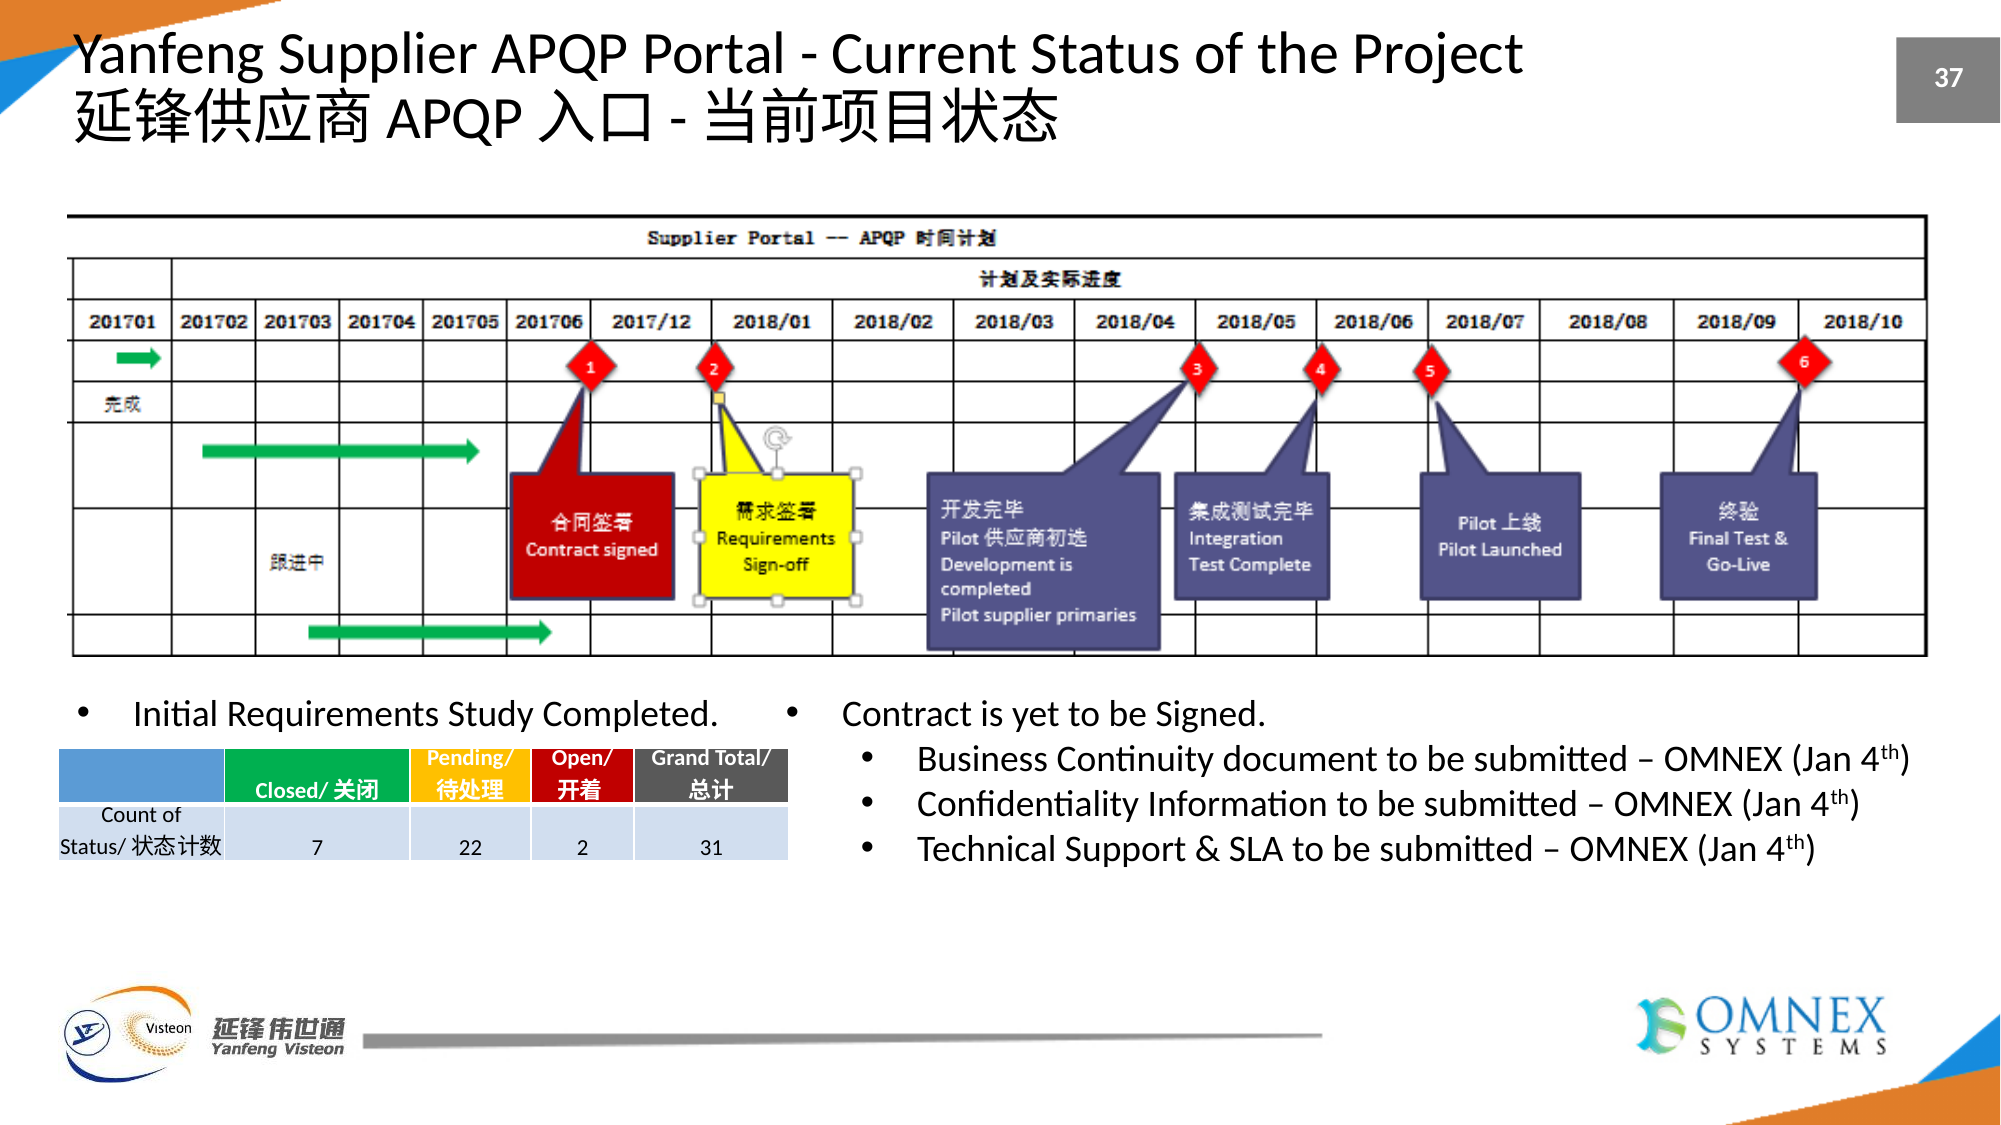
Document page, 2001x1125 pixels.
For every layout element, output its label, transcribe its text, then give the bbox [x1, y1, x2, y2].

table_header Closed/关闭 [225, 749, 409, 802]
title Yanfeng Supplier APQP Portal - Current Status of the Project 延锋供应商APQP入口-当前项目状态 [58, 13, 1784, 232]
picture [1616, 987, 1897, 1069]
table_cell Count of Status/状态计数 [59, 807, 224, 860]
table_cell 31 [635, 807, 771, 860]
picture [58, 971, 1354, 1083]
table_header Grand Total/ 总计 [635, 749, 771, 802]
table_cell 22 [411, 807, 530, 860]
text_box Initial Requirements Study Completed. [62, 681, 744, 742]
table_cell 2 [532, 807, 633, 860]
table_cell 7 [225, 807, 409, 860]
text_box Contract is yet to be Signed. Business Continuity document to be submitted – OMNEX (Jan 4th) Confidentiality Information to be submitted – OMNEX (Jan 4th) Technical Support & SLA to be submitted – OMNEX (Jan 4th) [771, 681, 2000, 922]
table_header Open/ 开着 [532, 749, 633, 802]
table_header [59, 749, 224, 802]
picture [0, 0, 283, 116]
picture [67, 213, 1932, 657]
table_header Pending/ 待处理 [411, 749, 530, 802]
picture [1719, 1012, 2001, 1125]
slide_number 37 [1919, 46, 2000, 106]
